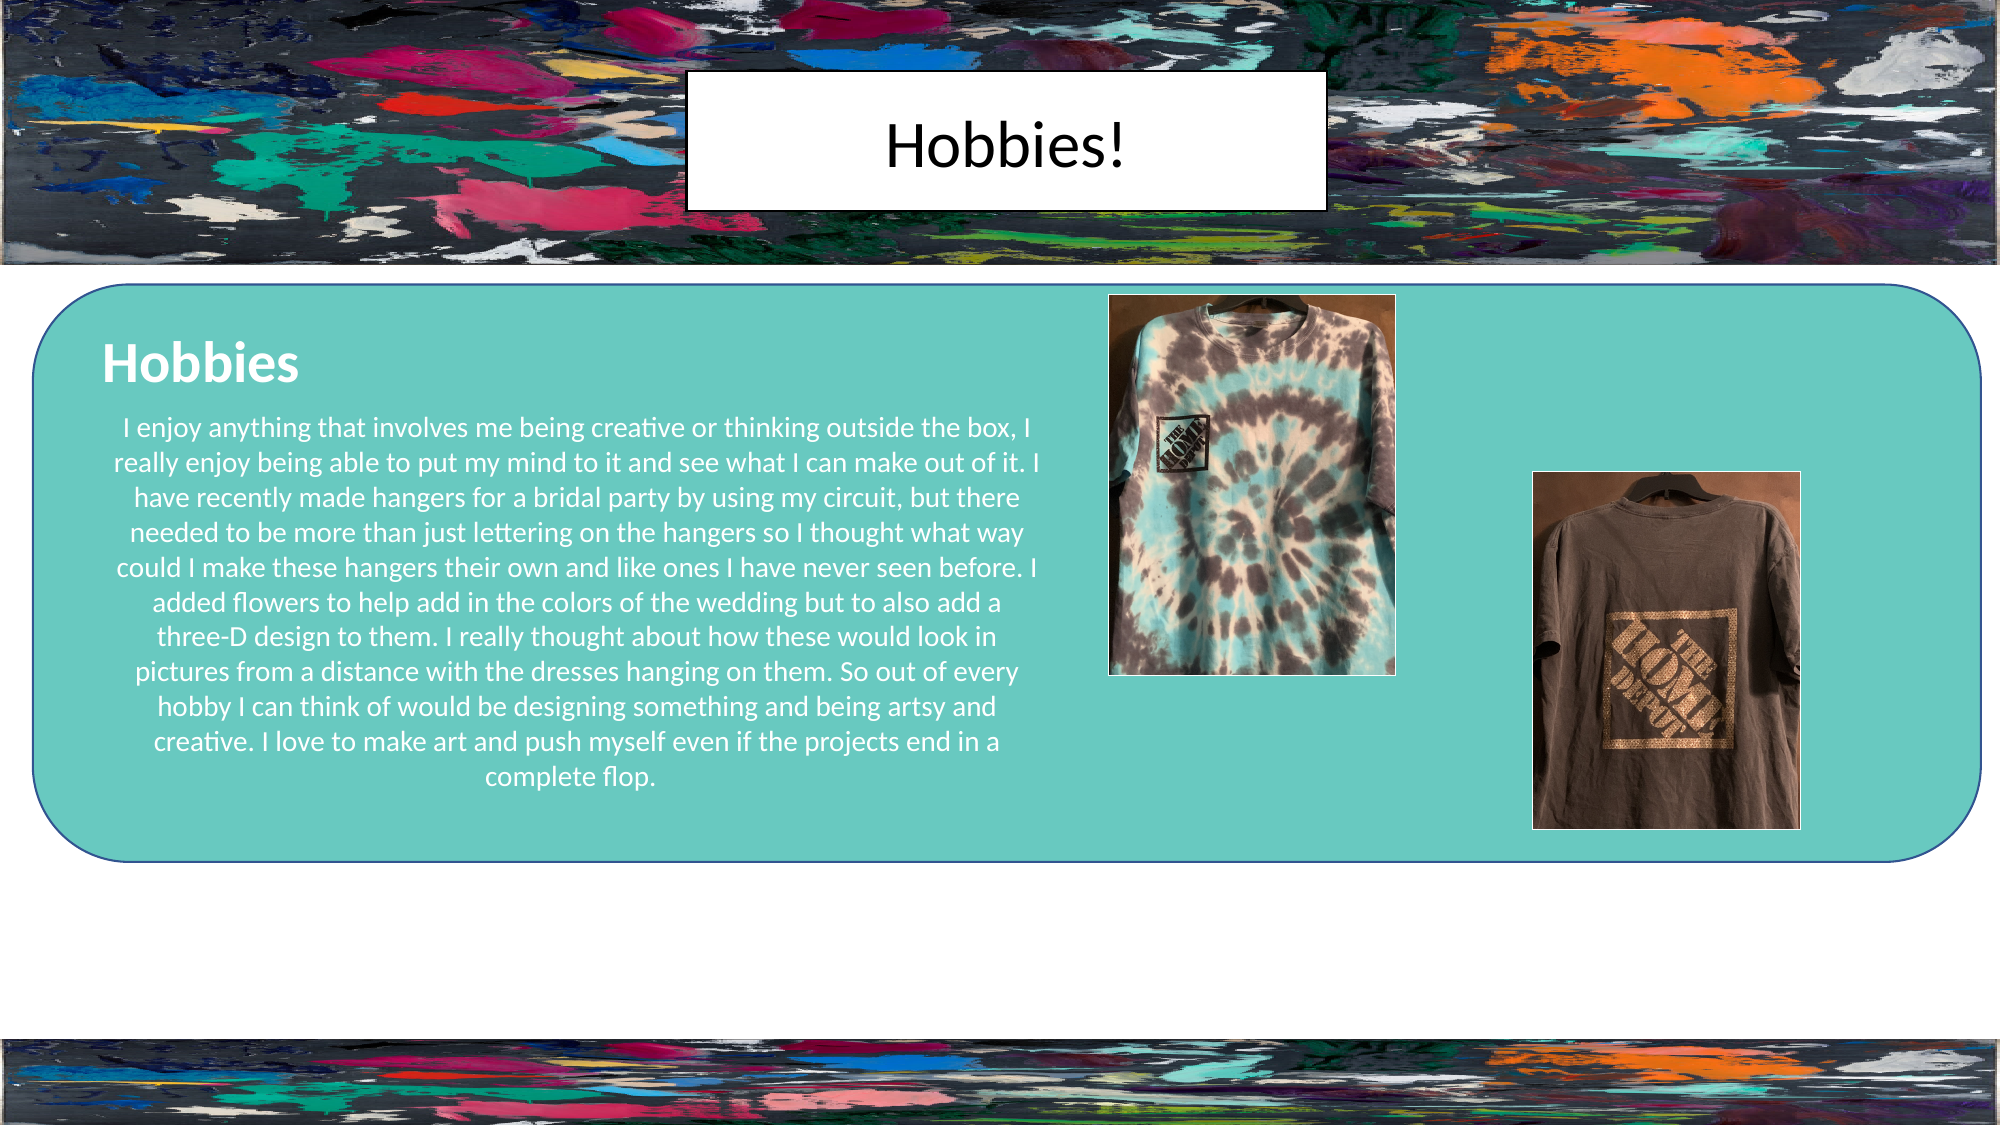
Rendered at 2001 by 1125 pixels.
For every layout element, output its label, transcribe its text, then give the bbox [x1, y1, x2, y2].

picture [0, 1039, 2000, 1125]
picture [1487, 472, 1846, 829]
text_box Hobbies [82, 316, 321, 402]
text_box [31, 283, 1982, 863]
text_box I enjoy anything that involves me being creative or thinking outside the box, I really enjoy being able to put my mind to it and see what I can make out of it. I have recently made hangers for a bridal party by using my circuit, but there needed to be more than just lettering on the hangers so I thought what way could I make these hangers their own and like ones I have never seen before. I added flowers to help add in the colors of the wedding but to also add a three-D design to them. I really thought about how these would look in pictures from a distance with the dresses hanging on them. So out of every hobby I can think of would be designing something and being artsy and creative. I love to make art and push myself even if the projects end in a complete flop. [98, 400, 1057, 835]
picture [0, 0, 2000, 265]
picture [1061, 295, 1443, 675]
